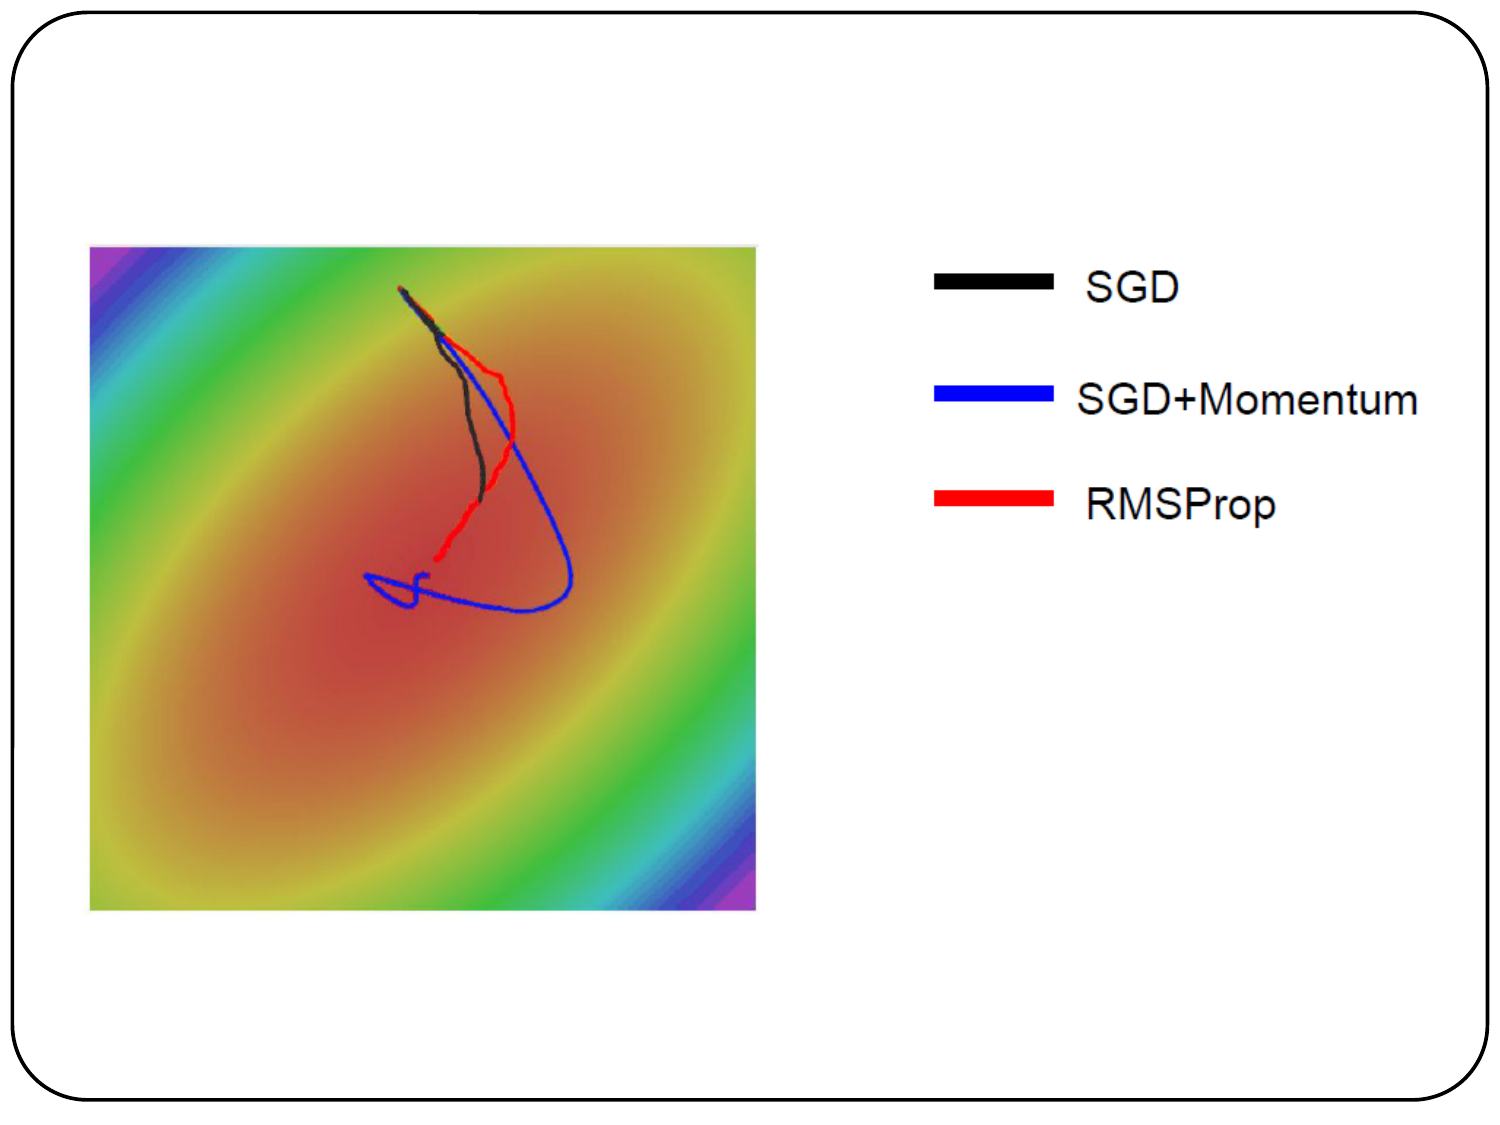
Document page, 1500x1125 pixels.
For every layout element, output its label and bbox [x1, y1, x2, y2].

picture [74, 214, 1465, 935]
